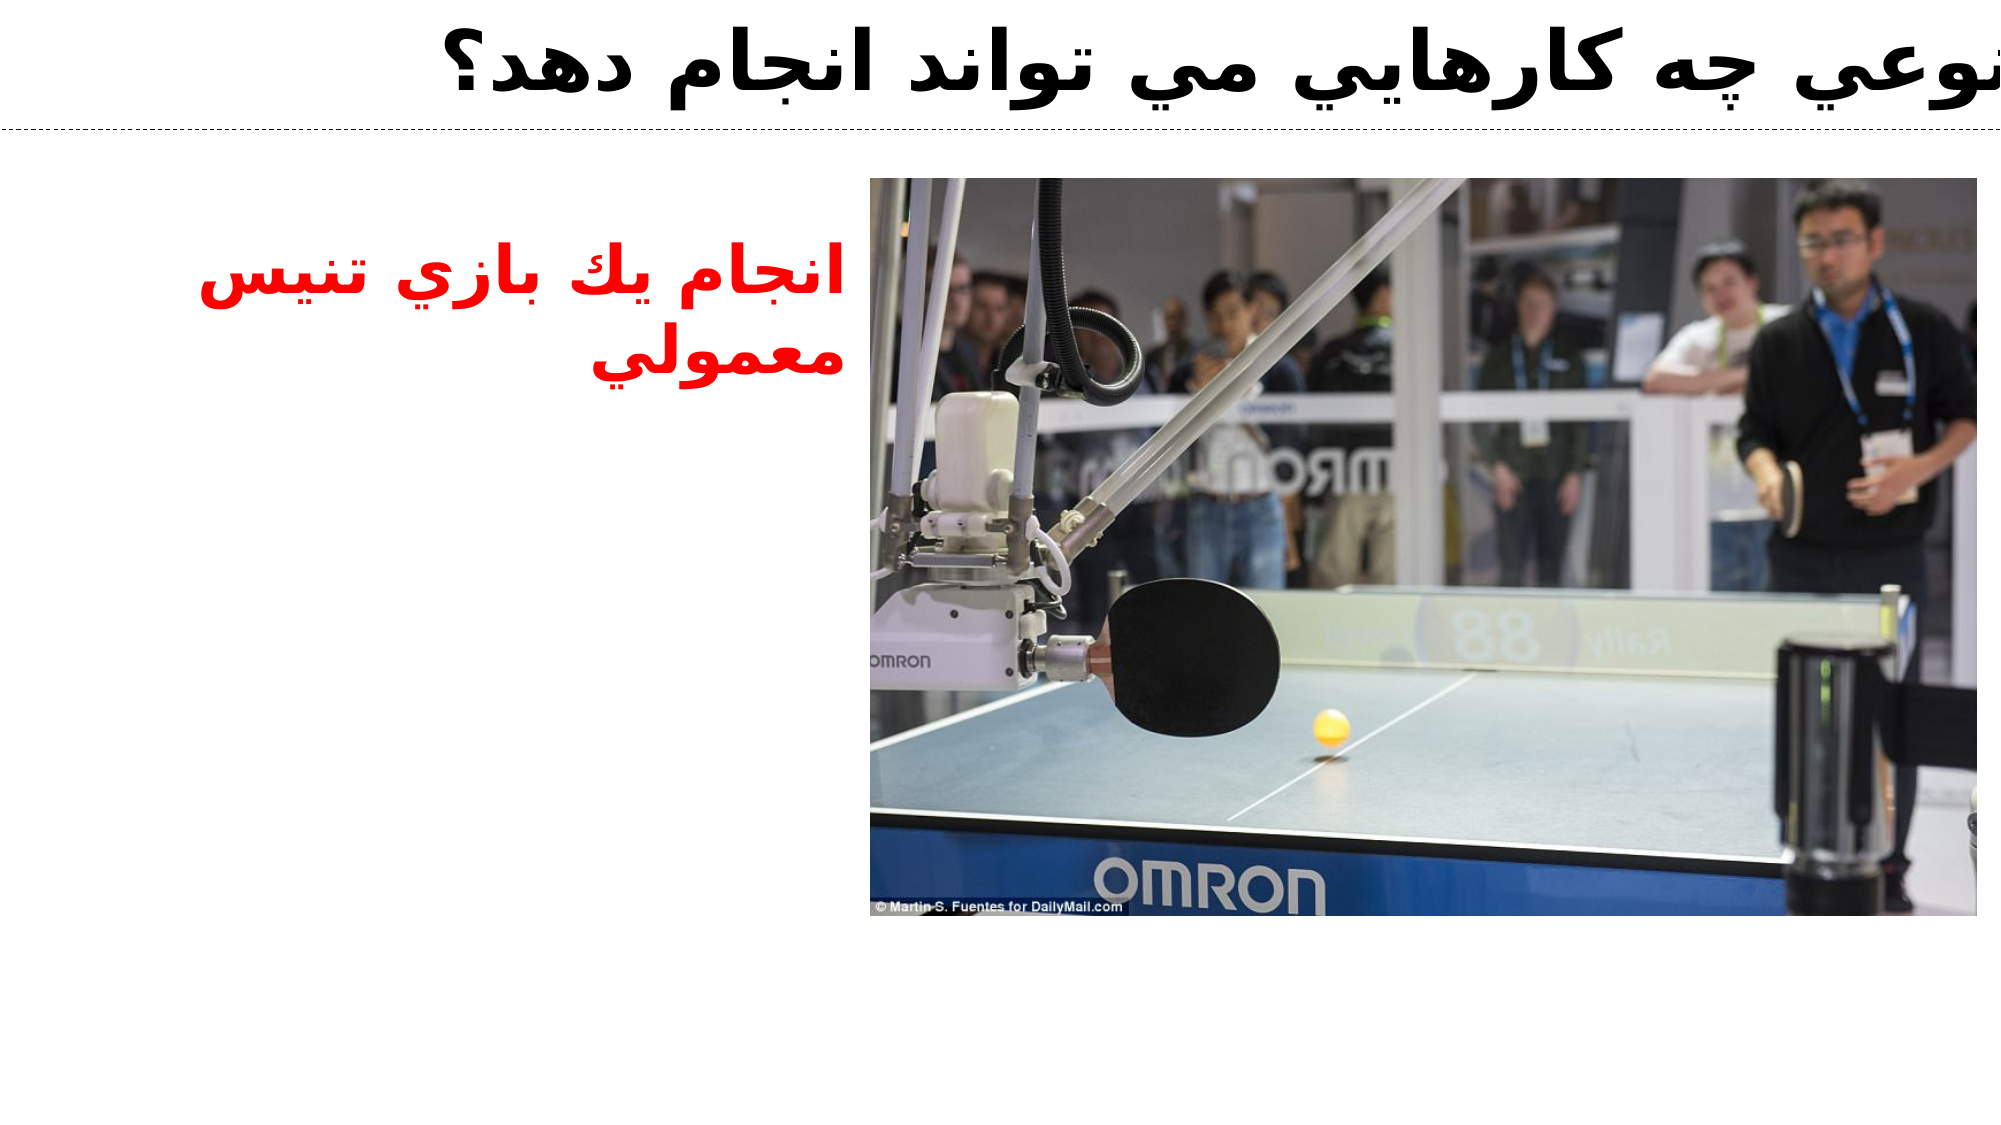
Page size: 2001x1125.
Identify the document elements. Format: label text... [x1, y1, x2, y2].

text_box هوش مصنوعي چه كارهايي مي تواند انجام دهد؟ [425, 0, 2000, 115]
picture [870, 178, 1977, 916]
text_box انجام يك بازي تنيس معمولي [0, 219, 863, 395]
